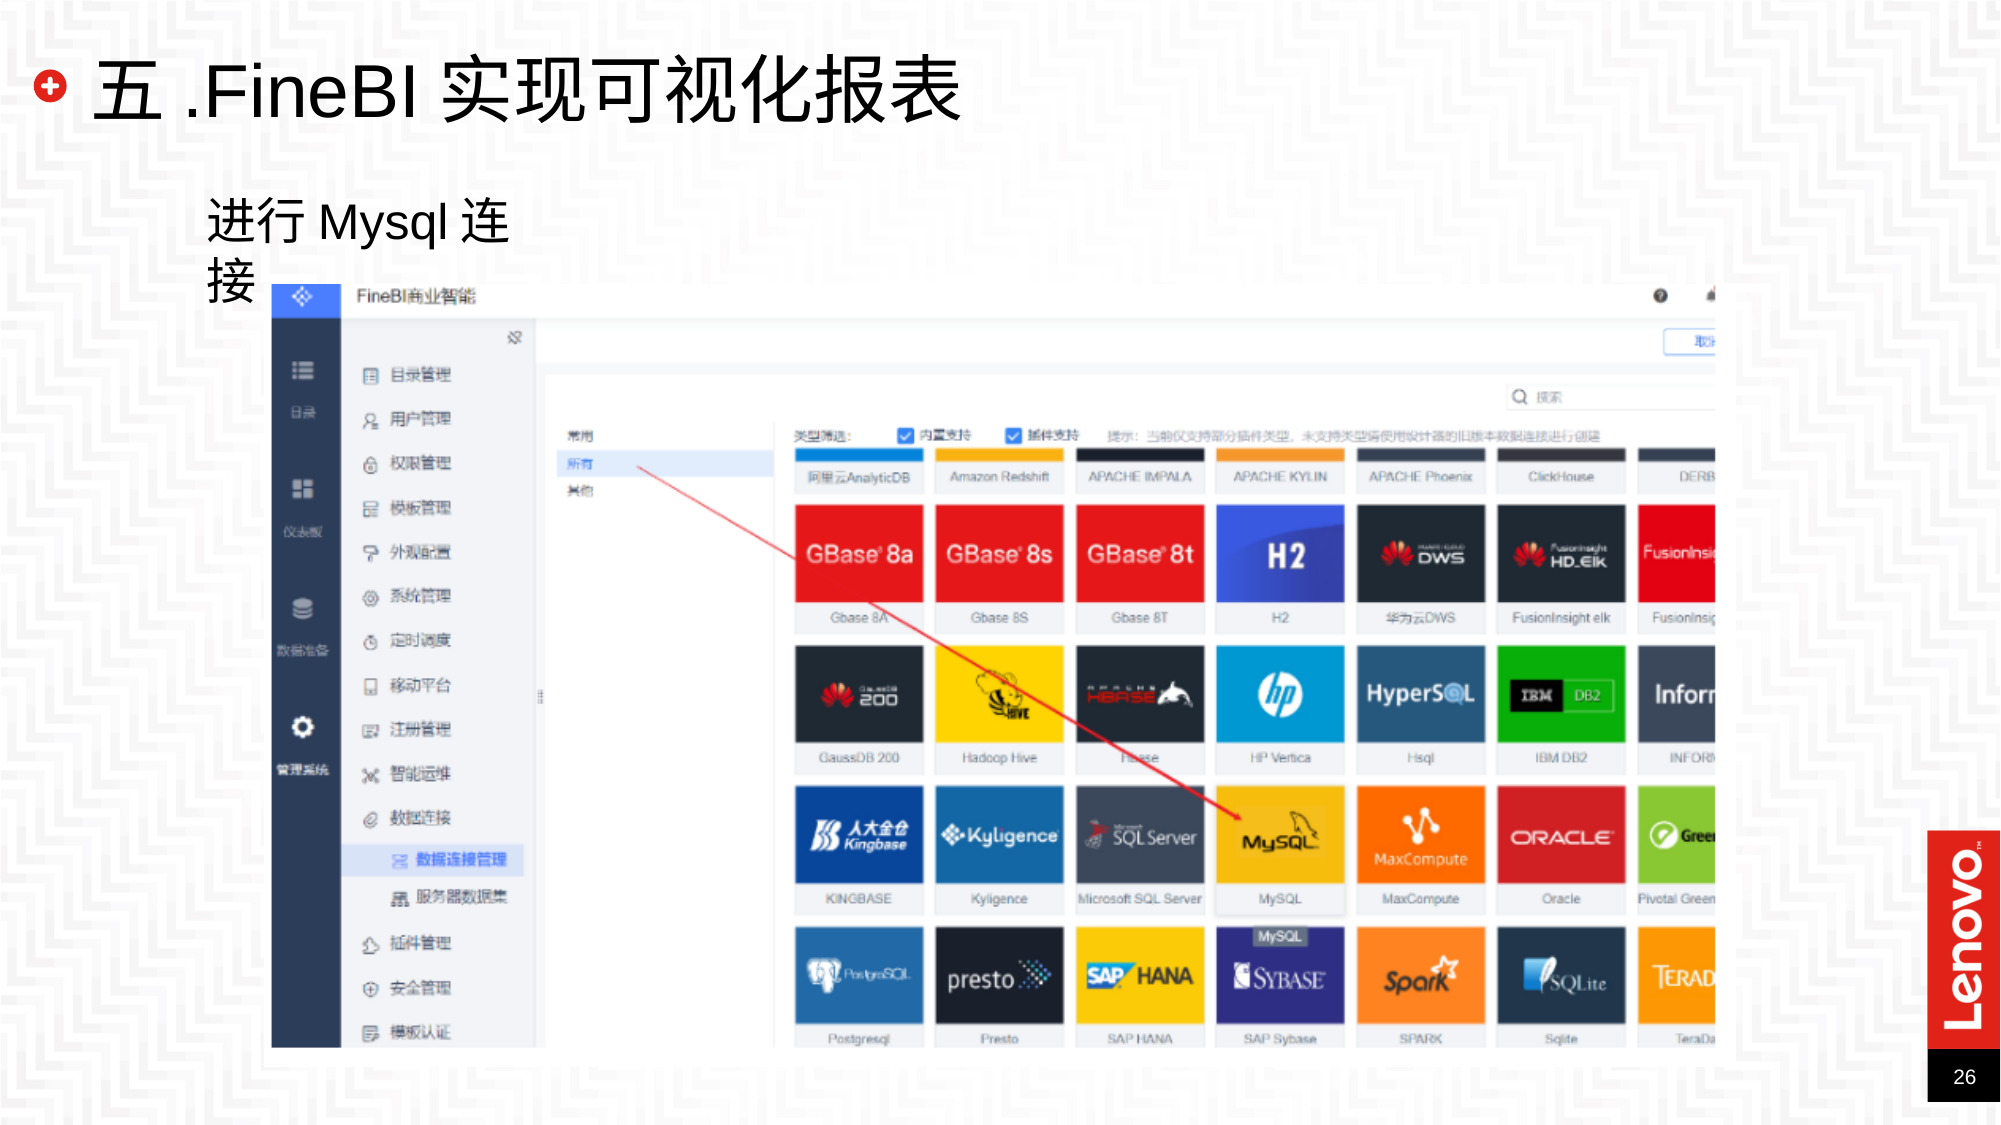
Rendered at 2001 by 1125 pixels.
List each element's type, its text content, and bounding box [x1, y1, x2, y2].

picture [1928, 831, 2001, 1049]
title 五.FineBI实现可视化报表 [90, 45, 1907, 131]
text_box 进行Mysql连接 [191, 182, 570, 318]
picture [0, 0, 2001, 1125]
